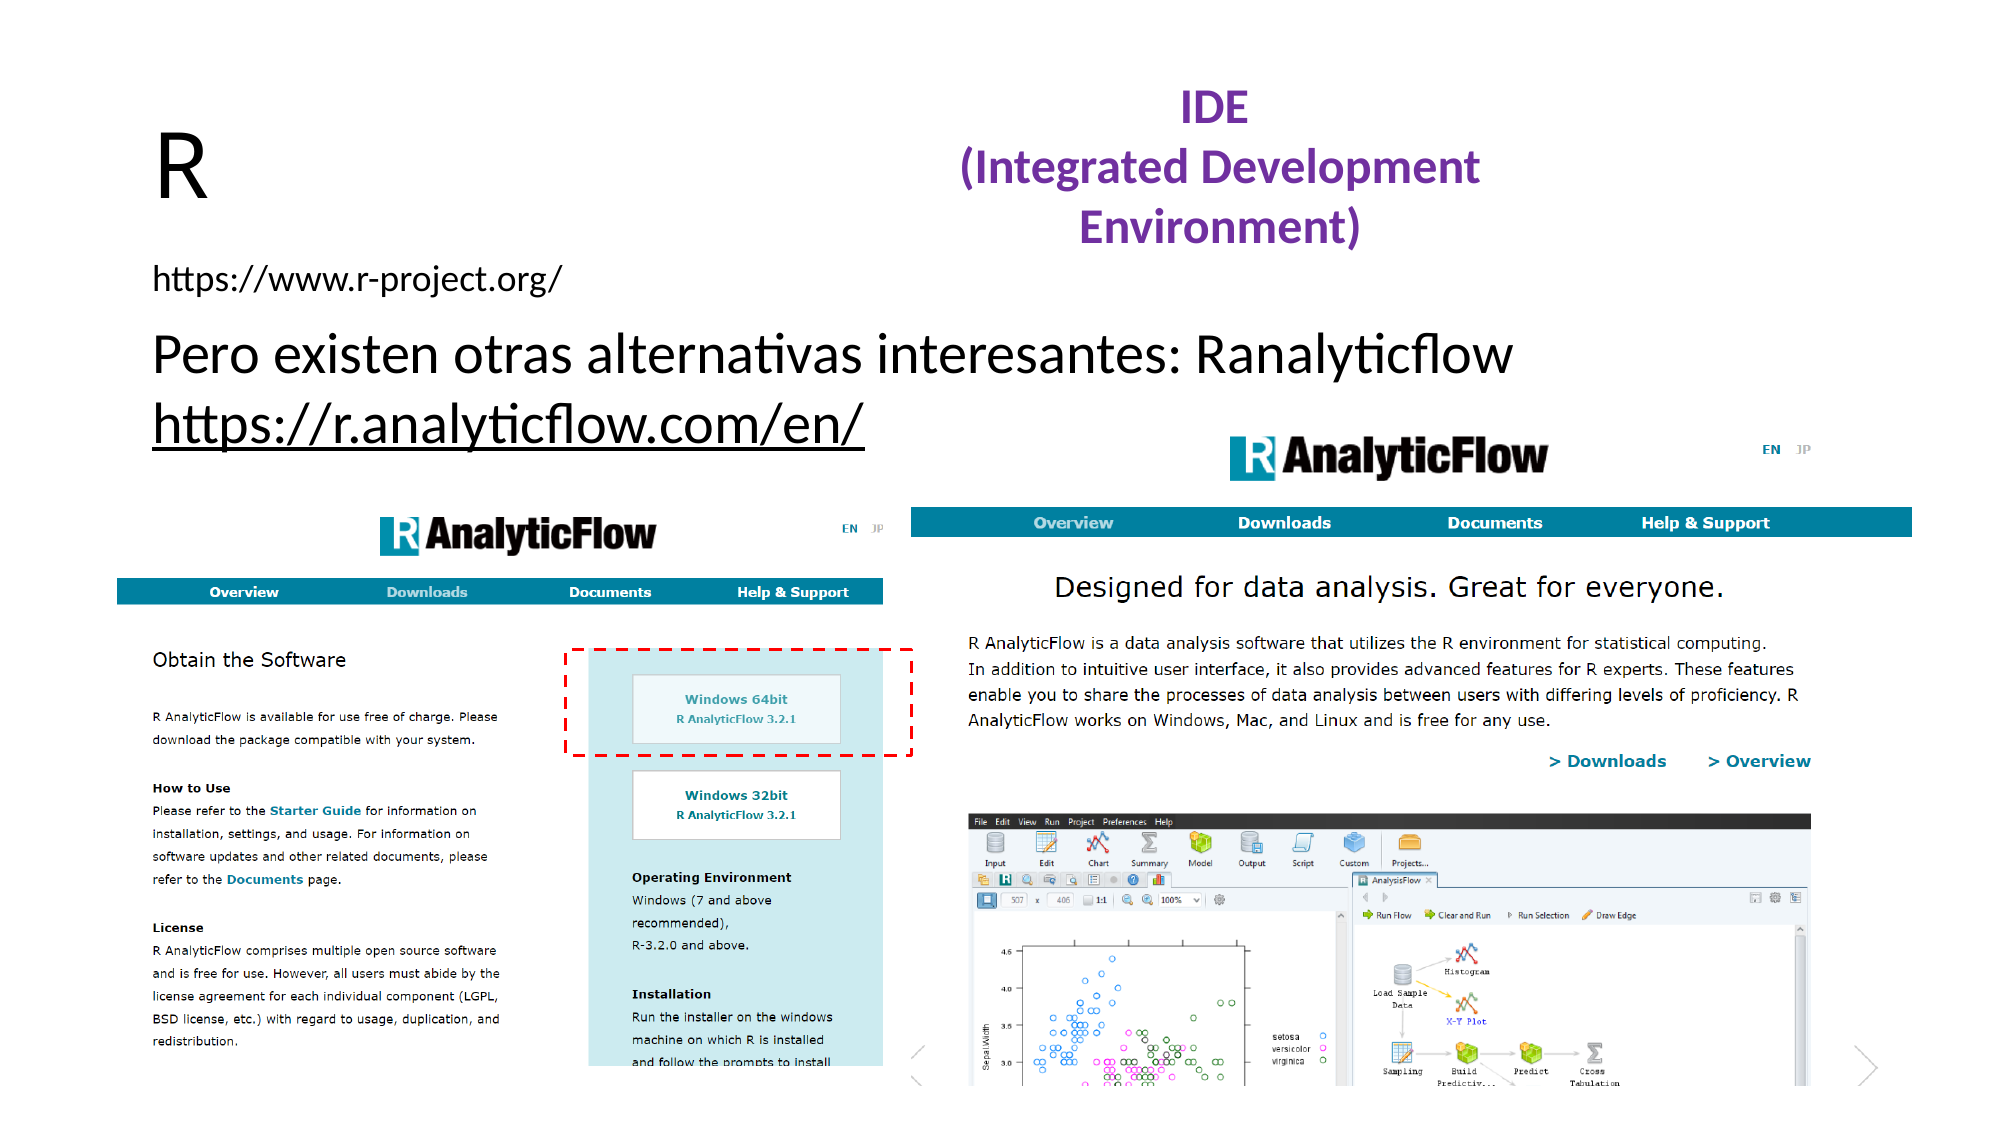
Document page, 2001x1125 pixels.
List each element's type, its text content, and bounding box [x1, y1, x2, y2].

picture [792, 589, 803, 596]
picture [393, 588, 400, 596]
picture [211, 588, 227, 596]
picture [1240, 518, 1249, 528]
picture [117, 492, 883, 577]
picture [1752, 521, 1759, 528]
picture [776, 588, 785, 596]
picture [1035, 518, 1061, 528]
picture [1510, 521, 1519, 528]
title R [137, 59, 1863, 278]
picture [1686, 518, 1696, 528]
picture [457, 587, 466, 596]
picture [1503, 521, 1509, 528]
picture [1715, 521, 1723, 528]
picture [1303, 521, 1310, 528]
picture [1737, 521, 1749, 531]
picture [439, 591, 454, 596]
picture [268, 591, 277, 596]
picture [575, 589, 583, 596]
picture [1726, 521, 1734, 531]
picture [1075, 521, 1082, 528]
picture [1643, 518, 1652, 528]
picture [911, 538, 1912, 1086]
picture [1666, 517, 1673, 531]
text_box IDE (Integrated Development Environment) [825, 65, 1616, 261]
text_box https://www.r-project.org/ [137, 246, 1138, 307]
picture [1449, 518, 1459, 528]
picture [1462, 521, 1469, 528]
picture [117, 605, 883, 1066]
picture [806, 591, 812, 599]
picture [1479, 521, 1493, 528]
picture [1252, 521, 1259, 528]
picture [1100, 521, 1112, 528]
picture [412, 591, 422, 596]
text_box [883, 649, 911, 756]
picture [911, 416, 1912, 506]
picture [749, 587, 760, 596]
text_box Pero existen otras alternativas interesantes: Ranalyticflow https://r.analyticflow.com/en/ [137, 307, 1724, 463]
picture [1704, 518, 1712, 528]
picture [1293, 521, 1300, 528]
picture [246, 591, 265, 596]
picture [1313, 517, 1321, 528]
